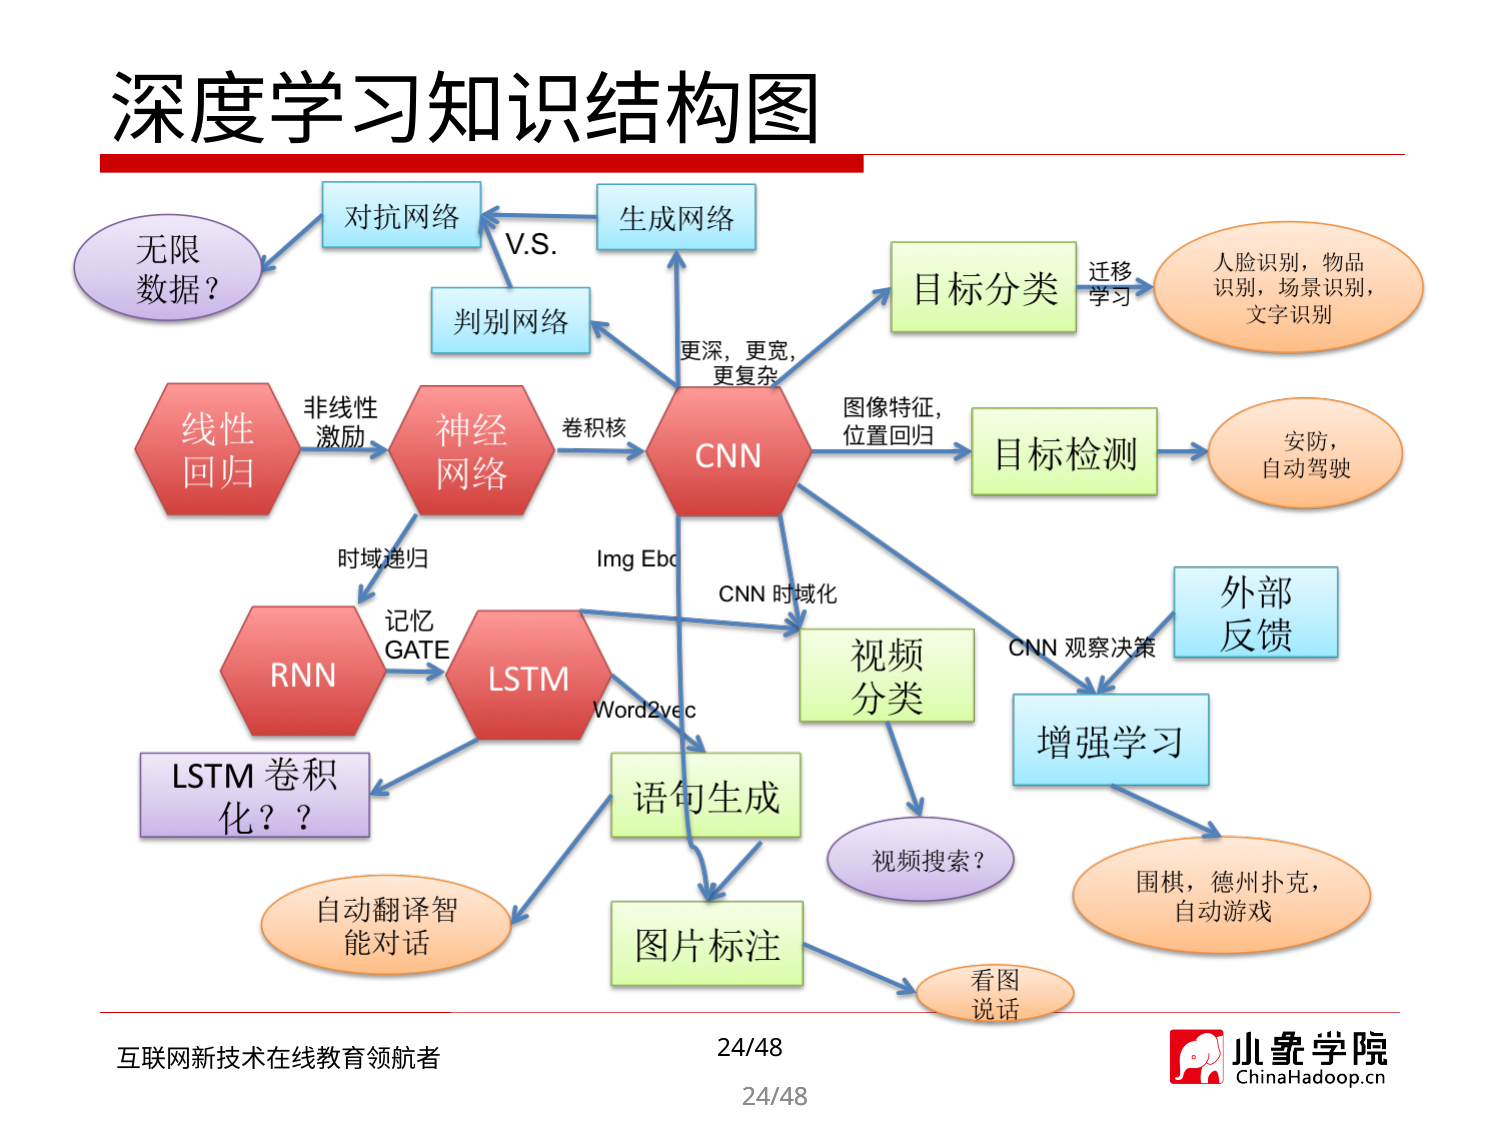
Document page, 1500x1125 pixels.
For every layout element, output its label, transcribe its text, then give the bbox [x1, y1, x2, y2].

picture [0, 0, 1500, 1125]
footer 24/48 [512, 1043, 988, 1103]
text_box [99, 70, 1450, 258]
text_box 24/48 [537, 1067, 1013, 1125]
title 深度学习知识结构图 [94, 50, 1407, 161]
